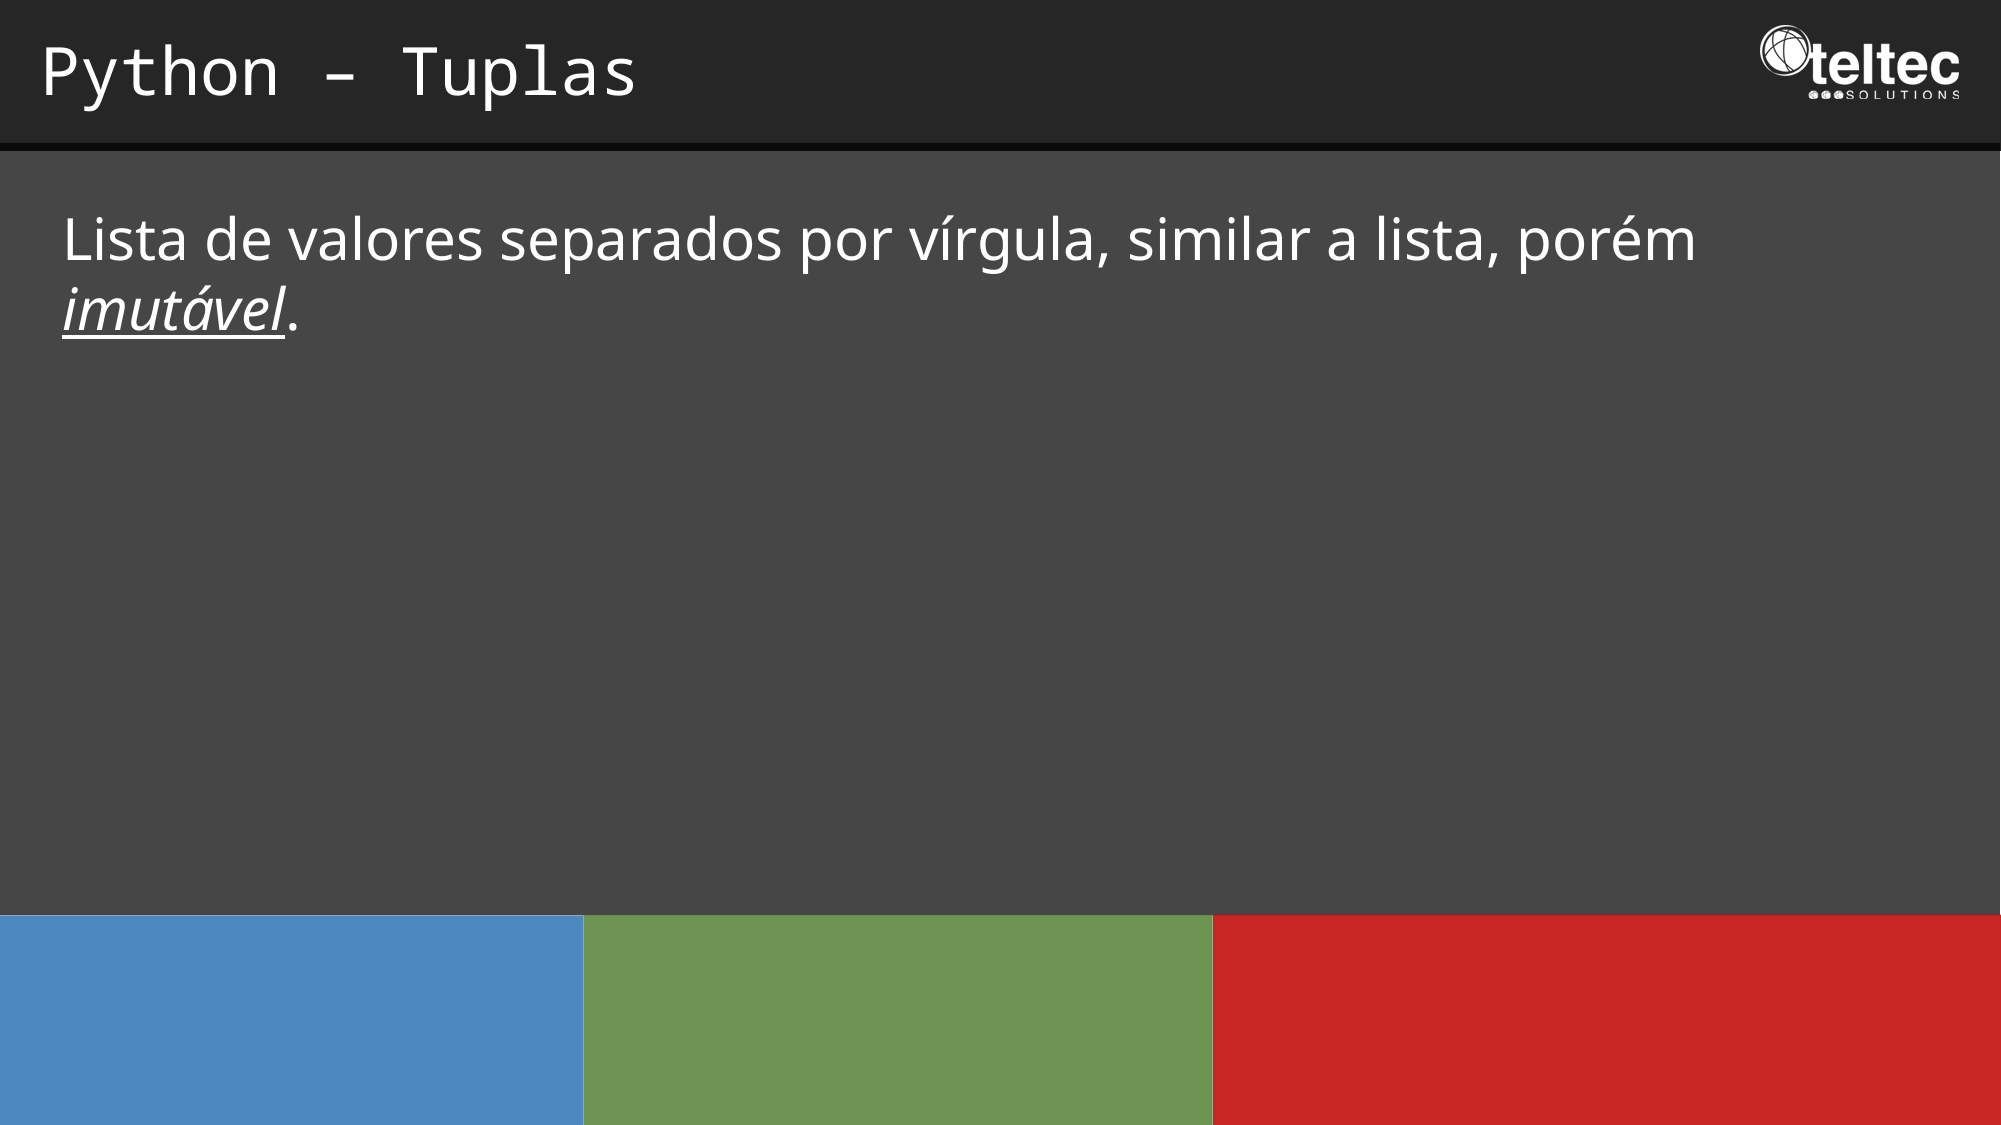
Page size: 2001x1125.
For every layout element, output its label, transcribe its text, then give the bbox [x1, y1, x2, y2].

text_box Lista de valores separados por vírgula, similar a lista, porém imutável. [47, 194, 1943, 866]
text_box Python – Tuplas [25, 20, 656, 116]
